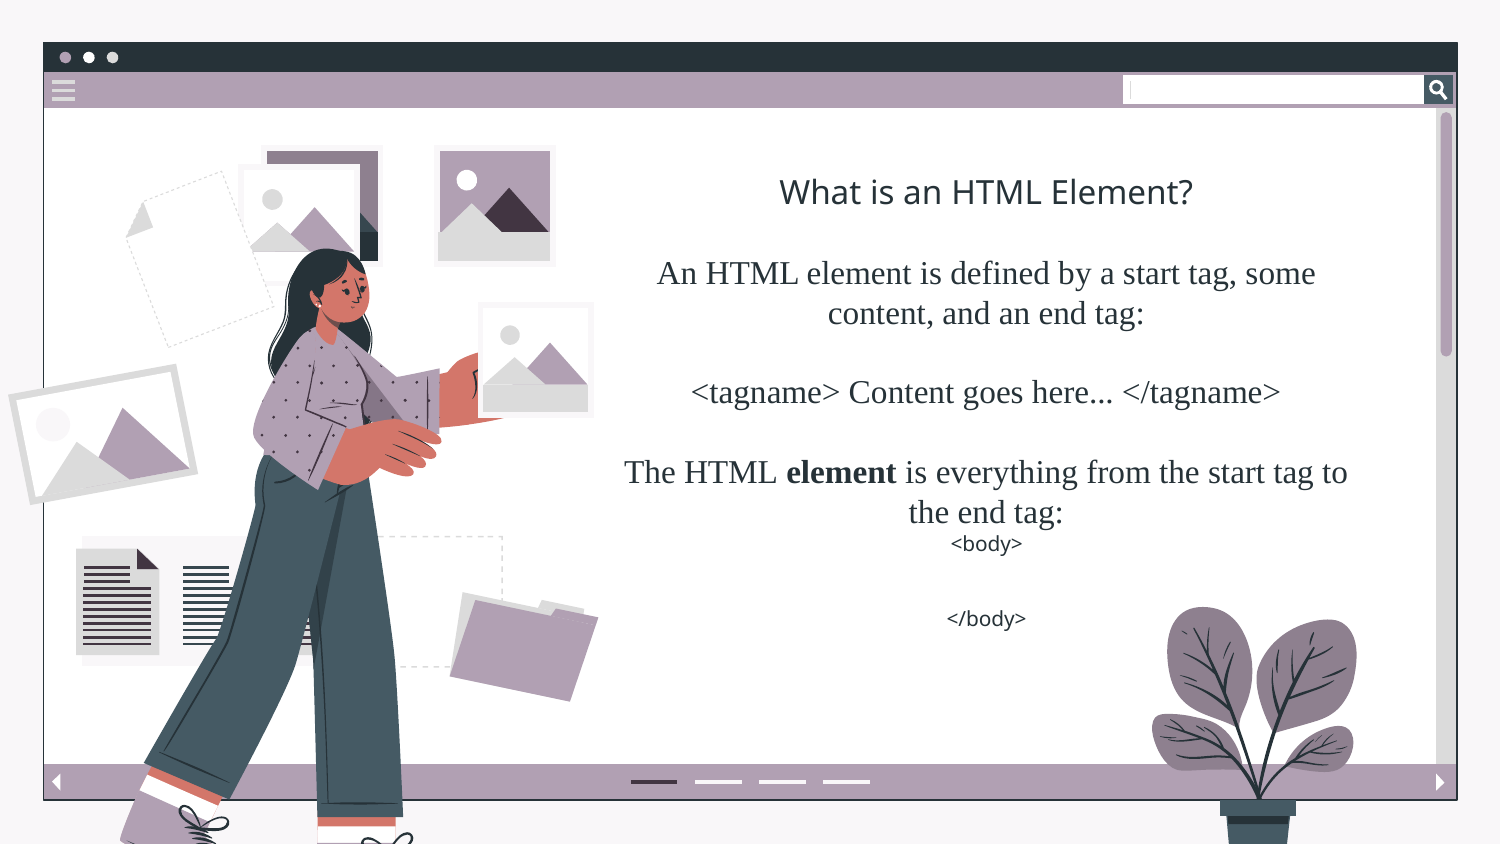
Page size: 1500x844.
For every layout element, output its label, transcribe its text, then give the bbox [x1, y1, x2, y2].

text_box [7, 144, 594, 844]
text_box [630, 779, 871, 785]
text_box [449, 591, 599, 702]
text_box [1150, 606, 1359, 844]
title What is an HTML Element? An HTML element is defined by a start tag, some content, and an end tag: <tagname> Content goes here... </tagname> The HTML element is everything from the start tag to the end tag: <body> </body> [598, 155, 1375, 647]
